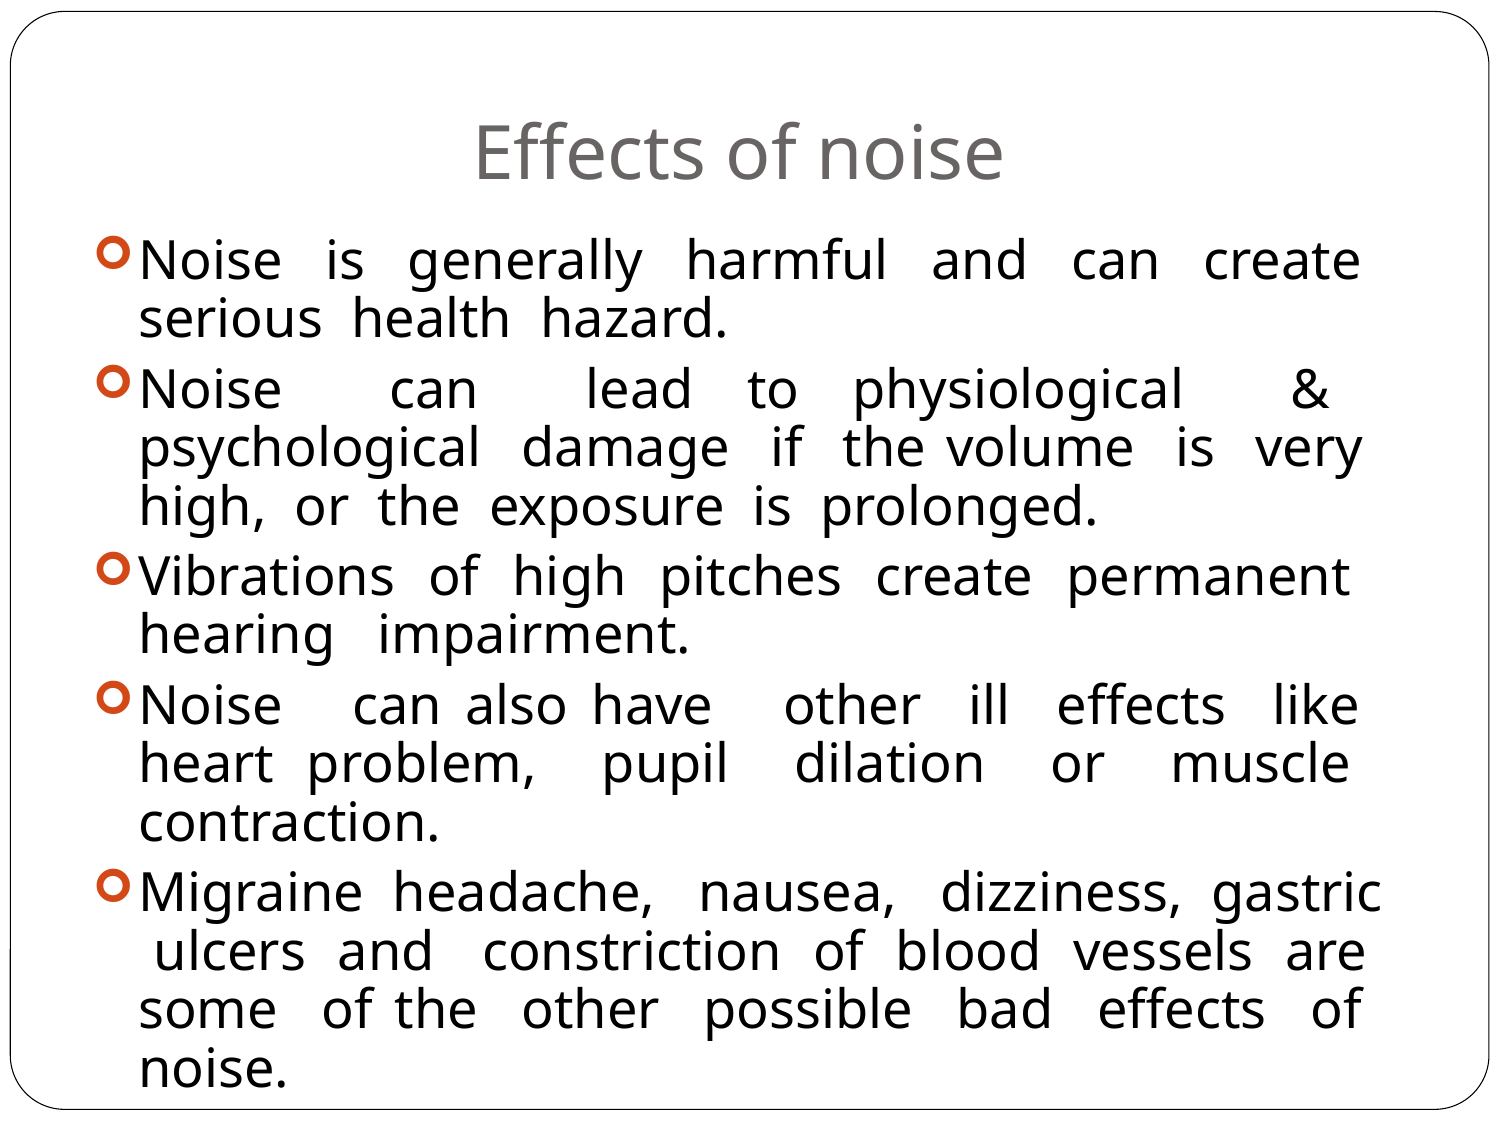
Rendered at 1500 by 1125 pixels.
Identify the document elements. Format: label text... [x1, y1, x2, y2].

title Effects of noise [213, 49, 1265, 210]
subtitle Noise is generally harmful and can create serious health hazard. Noise can lead to physiological & psychological damage if the volume is very high, or the exposure is prolonged. Vibrations of high pitches create permanent hearing impairment. Noise can also have other ill effects like heart problem, pupil dilation or muscle contraction. Migraine headache, nausea, dizziness, gastric ulcers and constriction of blood vessels are some of the other possible bad effects of noise. [77, 224, 1401, 1025]
